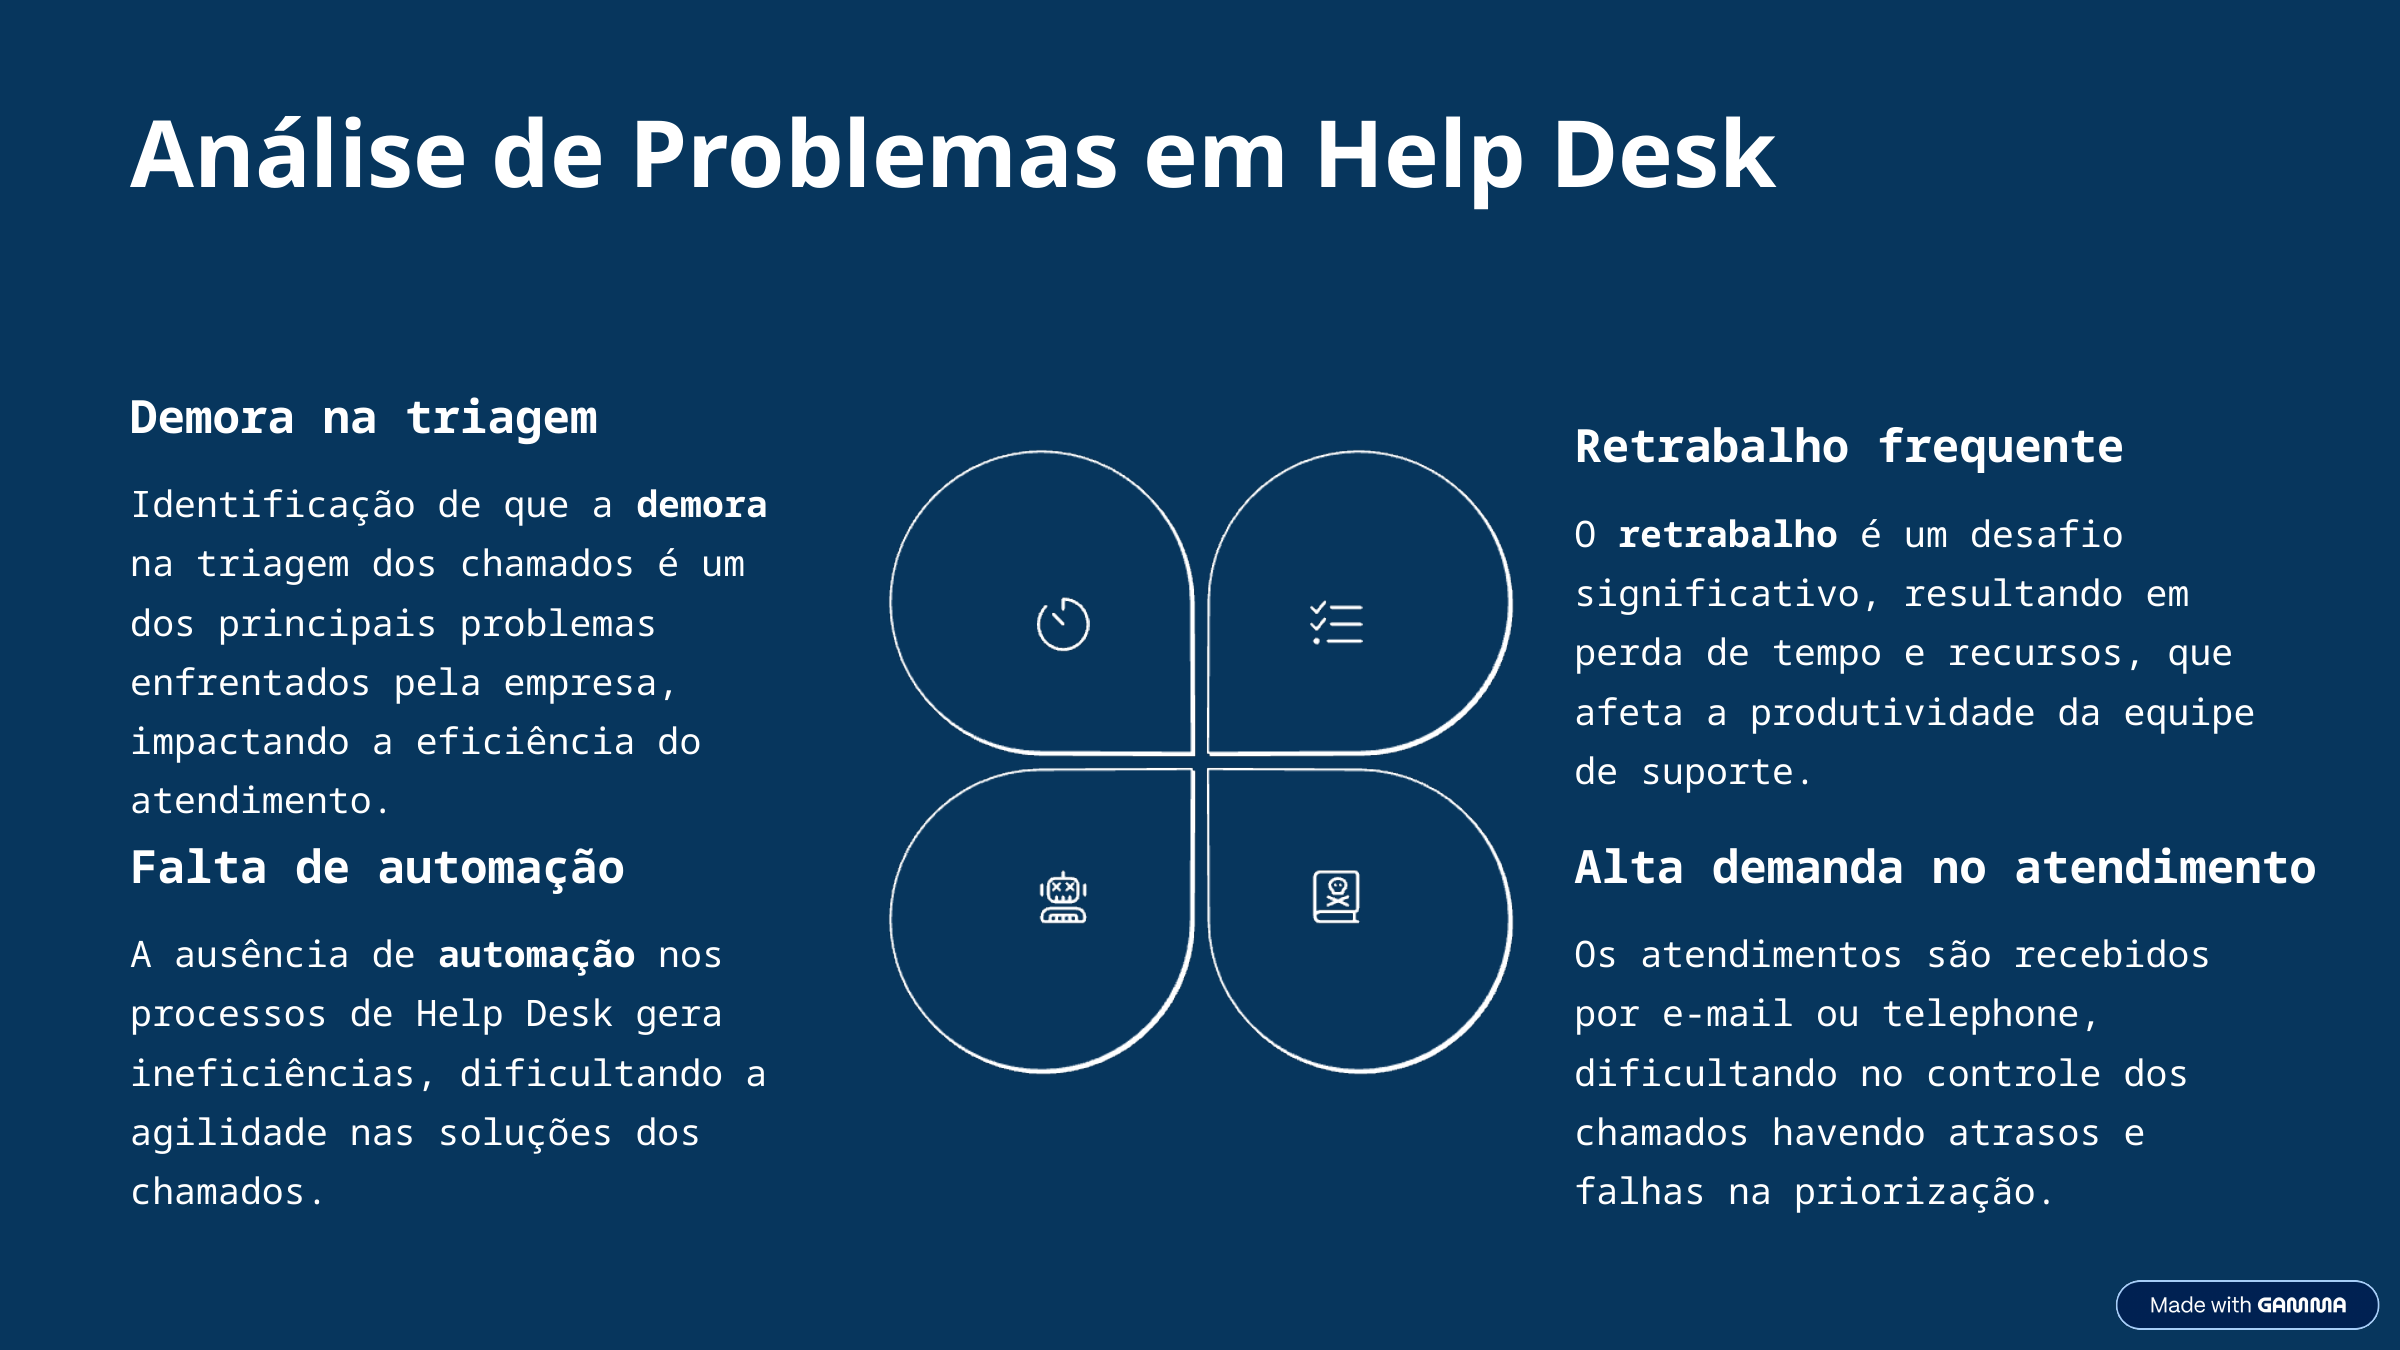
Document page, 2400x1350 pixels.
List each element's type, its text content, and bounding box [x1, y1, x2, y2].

text_box Análise de Problemas em Help Desk [130, 90, 1893, 207]
text_box A ausência de automação nos processos de Help Desk gera ineficiências, dificultando a agilidade nas soluções dos chamados. [130, 915, 826, 1154]
text_box Retrabalho frequente [1575, 398, 2270, 473]
picture [2106, 1271, 2389, 1339]
text_box Alta demanda no atendimento [1575, 818, 2270, 893]
text_box O retrabalho é um desafio significativo, resultando em perda de tempo e recursos, que afeta a produtividade da equipe de suporte. [1575, 494, 2270, 733]
text_box Falta de automação [130, 818, 825, 893]
text_box Identificação de que a demora na triagem dos chamados é um dos principais problemas enfrentados pela empresa, impactando a eficiência do atendimento. [130, 465, 825, 763]
picture [825, 386, 1575, 1136]
text_box Os atendimentos são recebidos por e-mail ou telephone, dificultando no controle dos chamados havendo atrasos e falhas na priorização. [1574, 915, 2270, 1154]
text_box Demora na triagem [130, 368, 826, 443]
